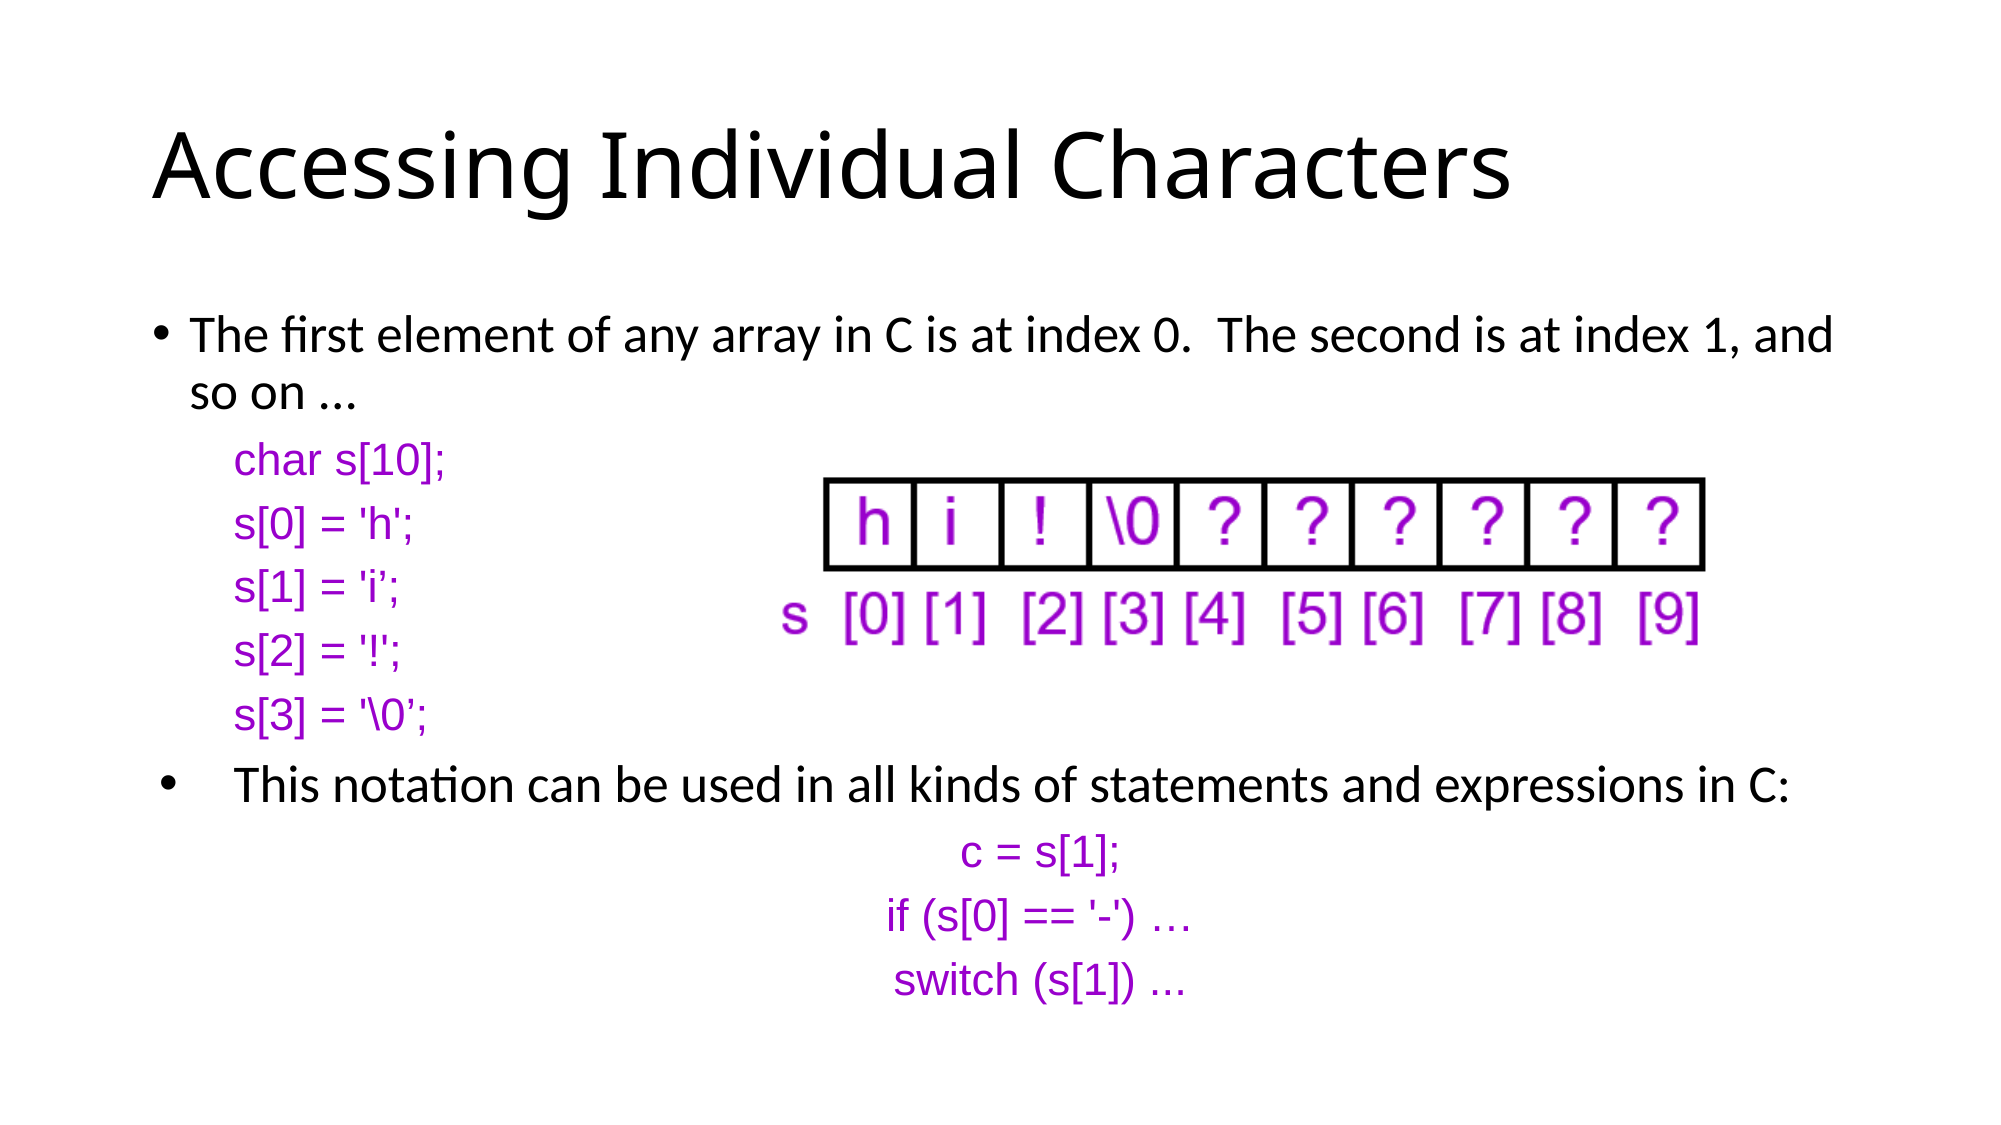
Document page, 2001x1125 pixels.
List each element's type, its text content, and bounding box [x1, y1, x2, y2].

picture [775, 451, 1737, 694]
title Accessing Individual Characters [137, 59, 1863, 278]
list The first element of any array in C is at index 0. The second is at index 1, and so on ... char s[10]; s[0] = 'h'; s[1] = 'i’; s[2] = '!'; s[3] = '\0’; This notation can be used in all kinds of statements and expressions in C: c = s[1]; if (s[0] == '-') … switch (s[1]) ... [137, 299, 1863, 1014]
